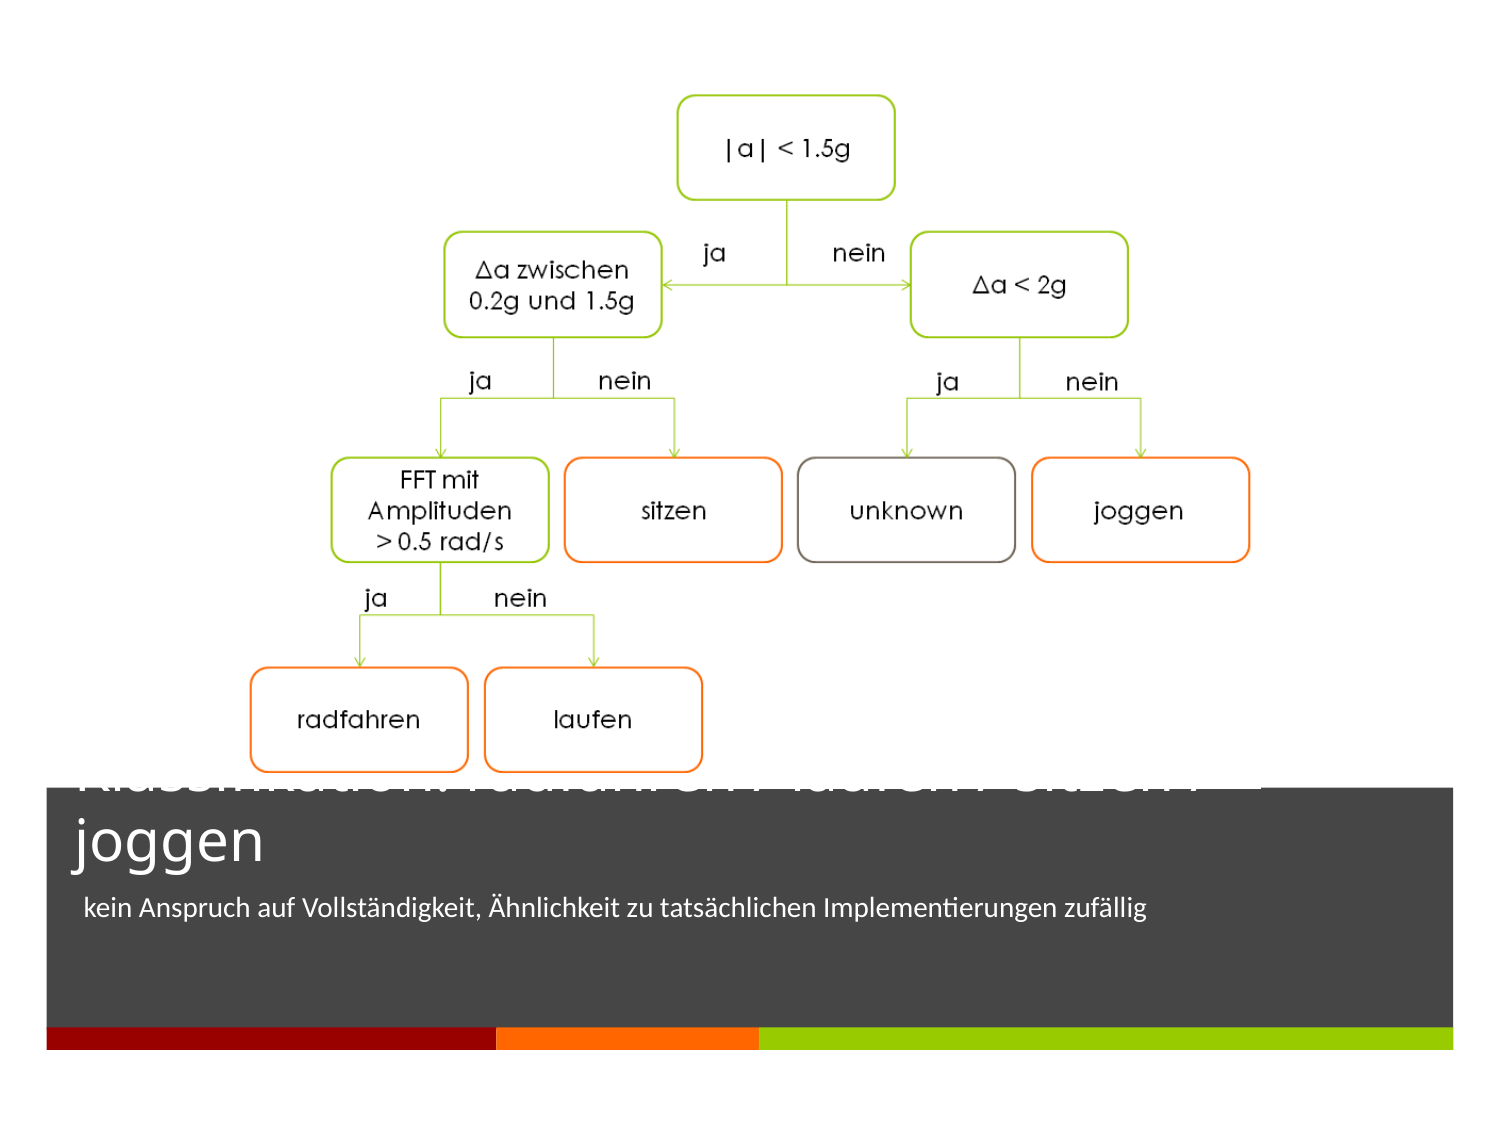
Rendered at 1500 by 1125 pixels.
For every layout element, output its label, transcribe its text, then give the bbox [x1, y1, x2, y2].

picture [46, 74, 1455, 790]
title Klassifikation: radfahren / laufen / sitzen / joggen [59, 806, 1431, 881]
list kein Anspruch auf Vollständigkeit, Ähnlichkeit zu tatsächlichen Implementierungen zufällig [68, 880, 1431, 1013]
